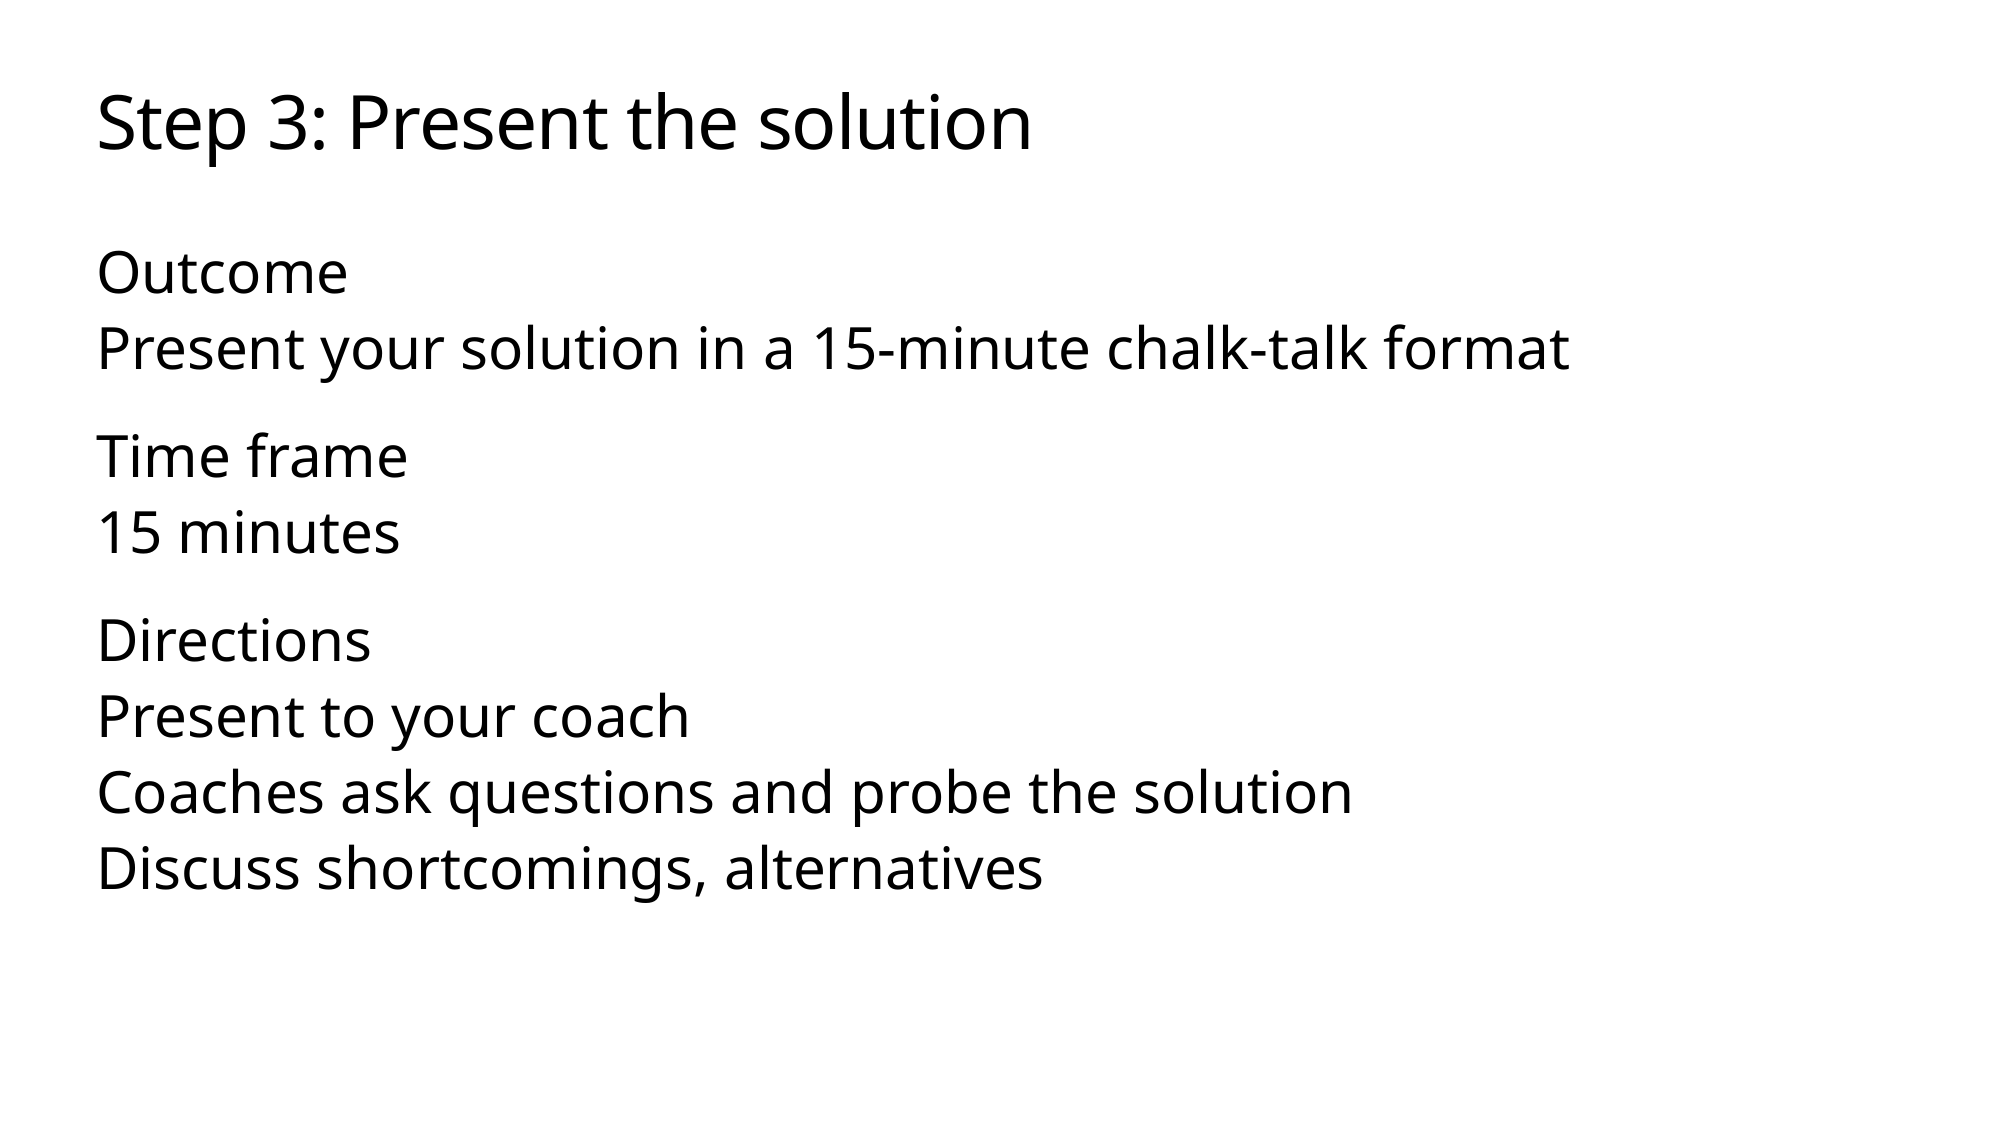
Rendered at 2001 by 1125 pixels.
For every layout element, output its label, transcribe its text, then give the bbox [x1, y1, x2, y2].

list Outcome Present your solution in a 15-minute chalk-talk format Time frame 15 minutes Directions Present to your coach Coaches ask questions and probe the solution Discuss shortcomings, alternatives [96, 235, 1975, 908]
title Step 3: Present the solution [96, 75, 1904, 166]
